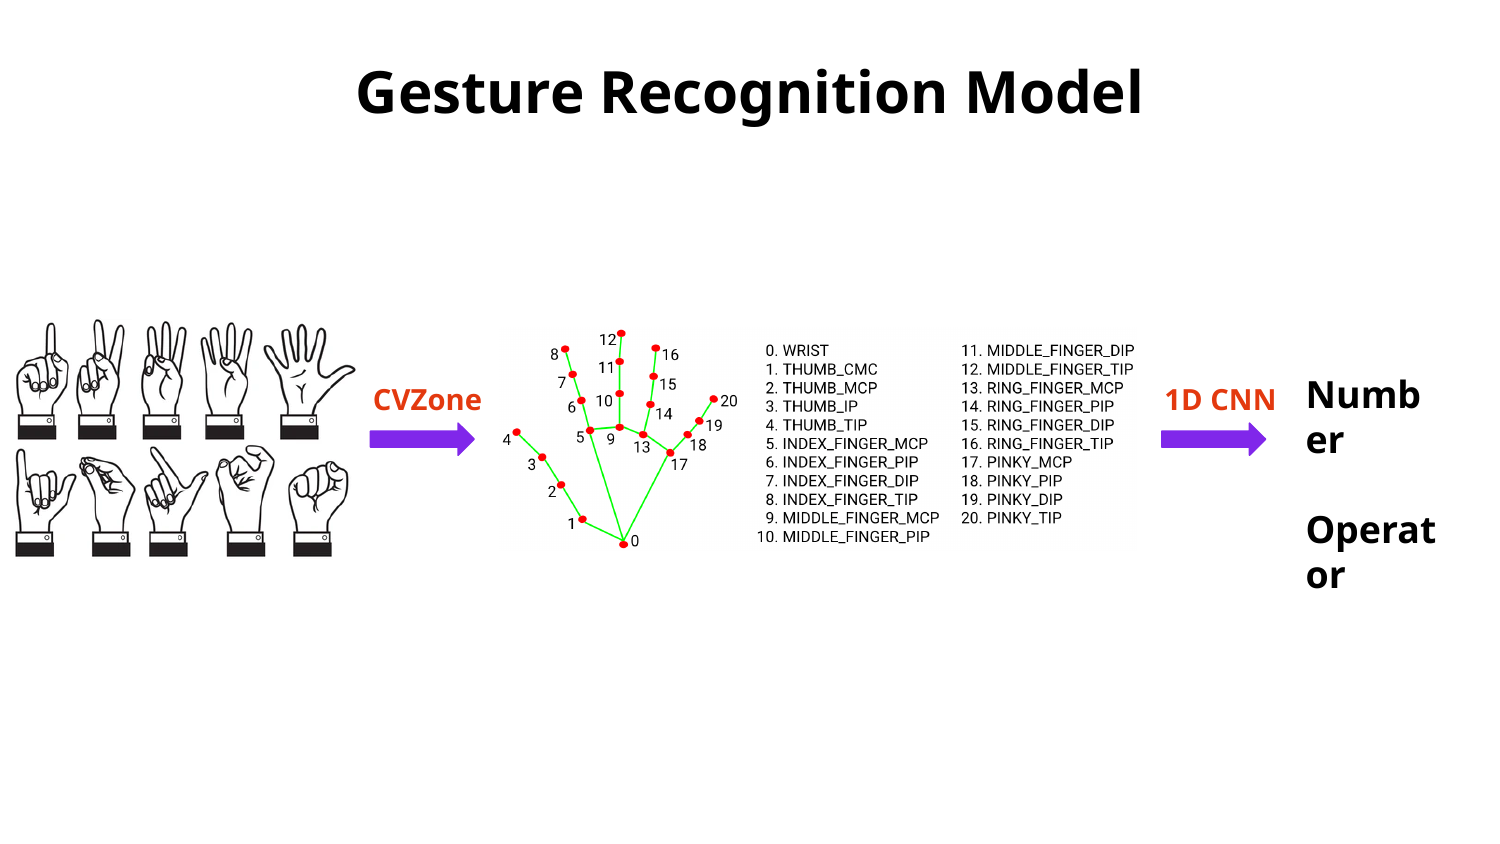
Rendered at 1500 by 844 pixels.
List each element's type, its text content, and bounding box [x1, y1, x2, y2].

text_box 1D CNN [1149, 357, 1290, 432]
picture [12, 316, 359, 562]
text_box Number Operator [1290, 355, 1456, 611]
text_box [1161, 432, 1266, 456]
text_box CVZone [362, 357, 493, 432]
picture [498, 327, 1138, 551]
text_box [370, 432, 475, 456]
title Gesture Recognition Model [75, 60, 1425, 121]
